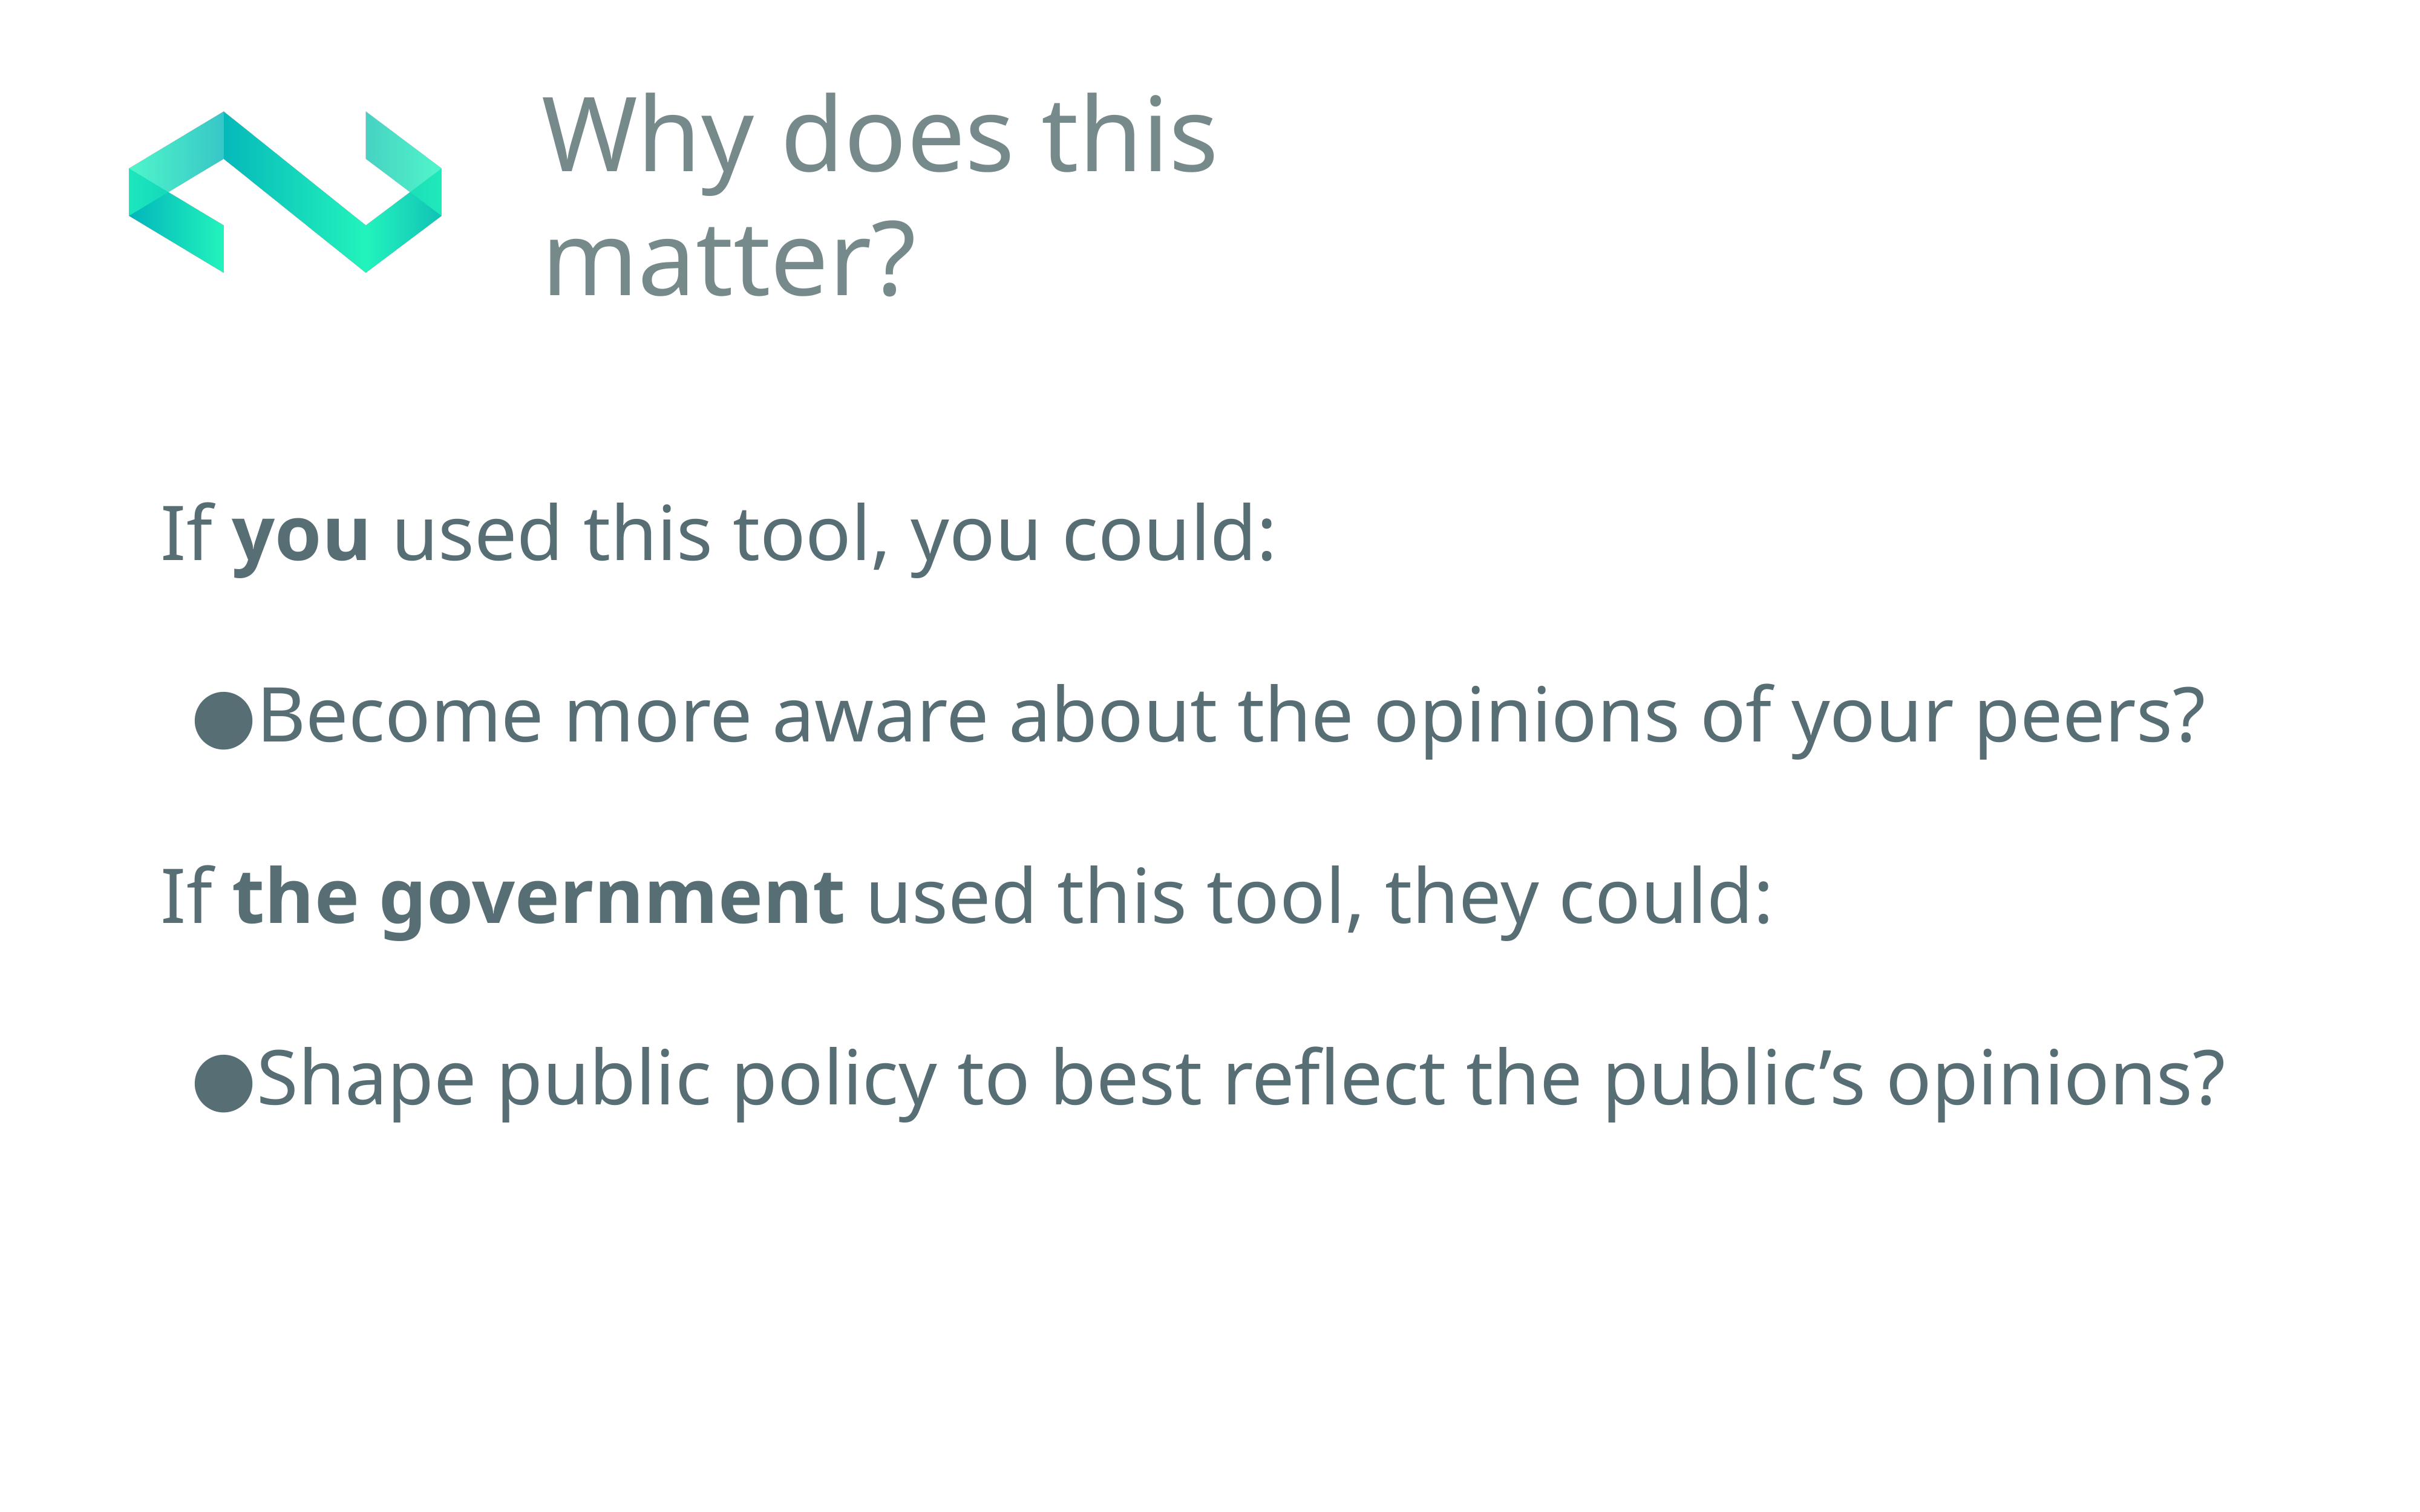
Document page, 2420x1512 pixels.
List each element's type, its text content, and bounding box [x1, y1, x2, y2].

title Why does this matter? [517, 79, 1637, 306]
text_box If you used this tool, you could: Become more aware about the opinions of your peers? If the government used this tool, they could: Shape public policy to best reflect the public’s opinions? [151, 343, 2327, 1352]
picture [129, 111, 442, 273]
